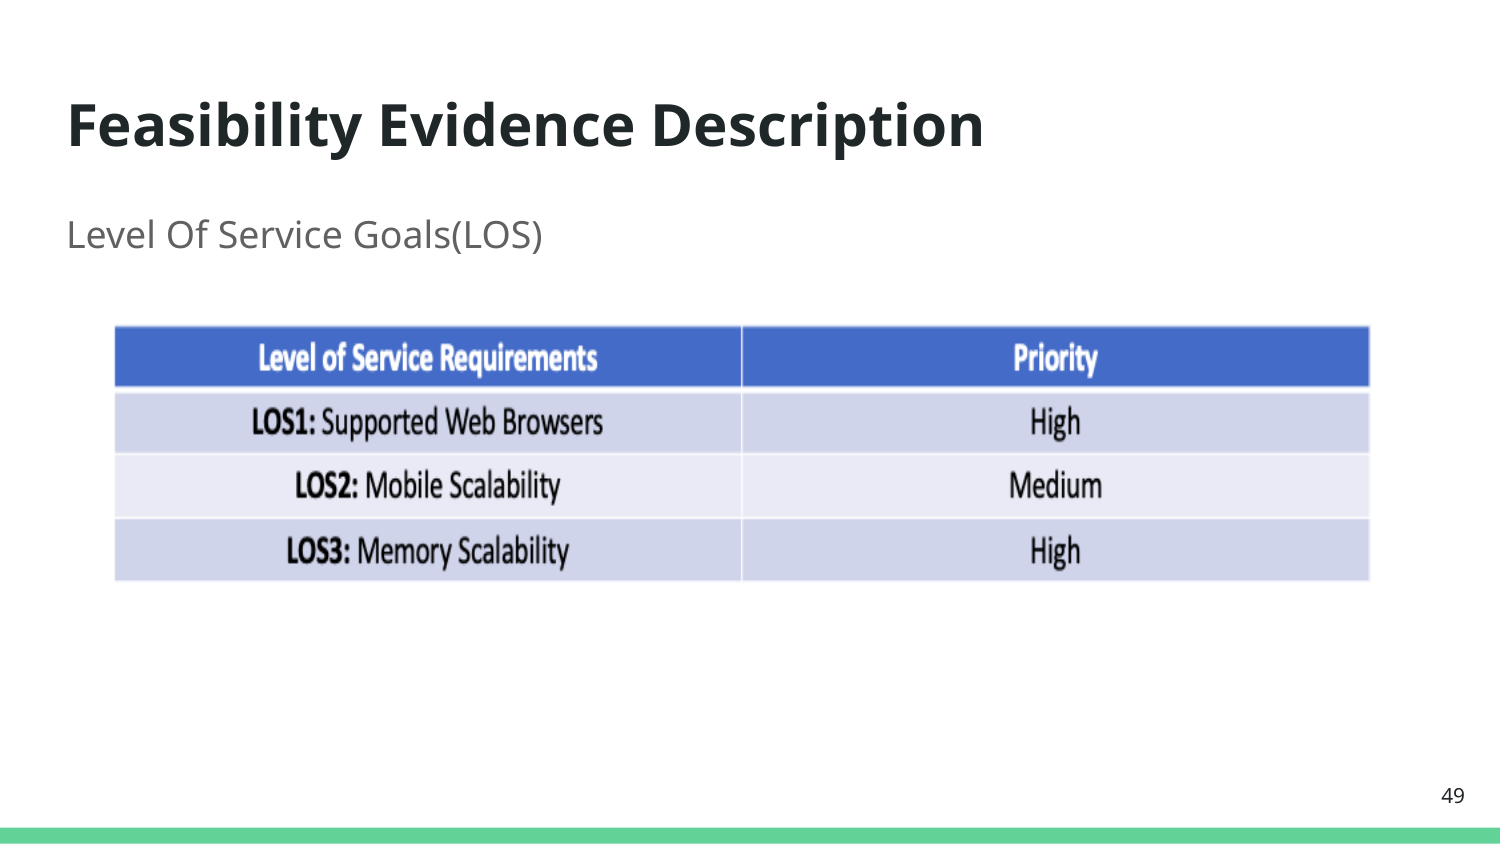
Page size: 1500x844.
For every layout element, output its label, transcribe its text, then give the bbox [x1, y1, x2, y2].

picture [113, 320, 1375, 584]
slide_number ‹#› [1389, 764, 1480, 830]
list Level Of Service Goals(LOS) [51, 189, 1449, 750]
title Feasibility Evidence Description [51, 72, 1449, 167]
